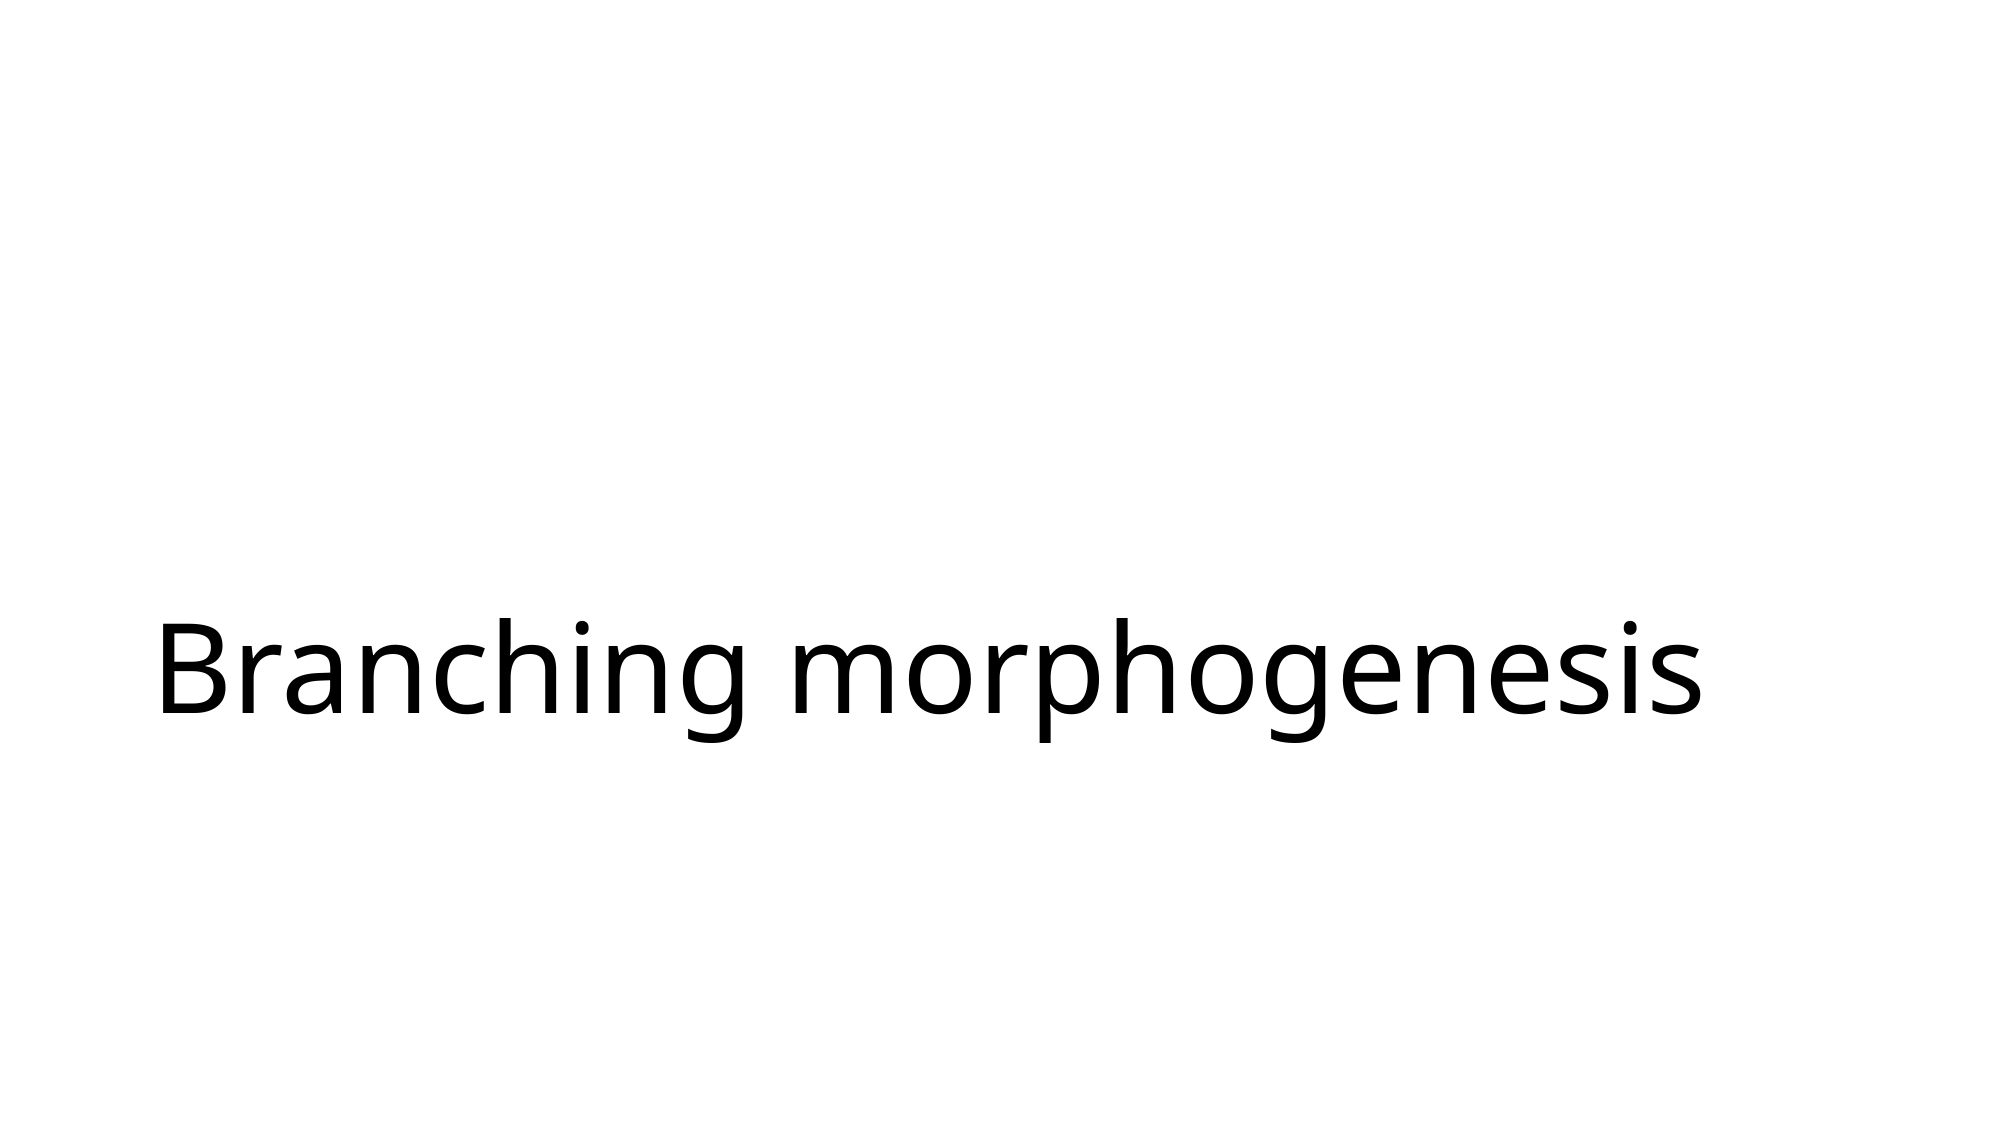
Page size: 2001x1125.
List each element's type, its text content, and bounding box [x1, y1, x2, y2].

title Branching morphogenesis [136, 280, 1862, 749]
